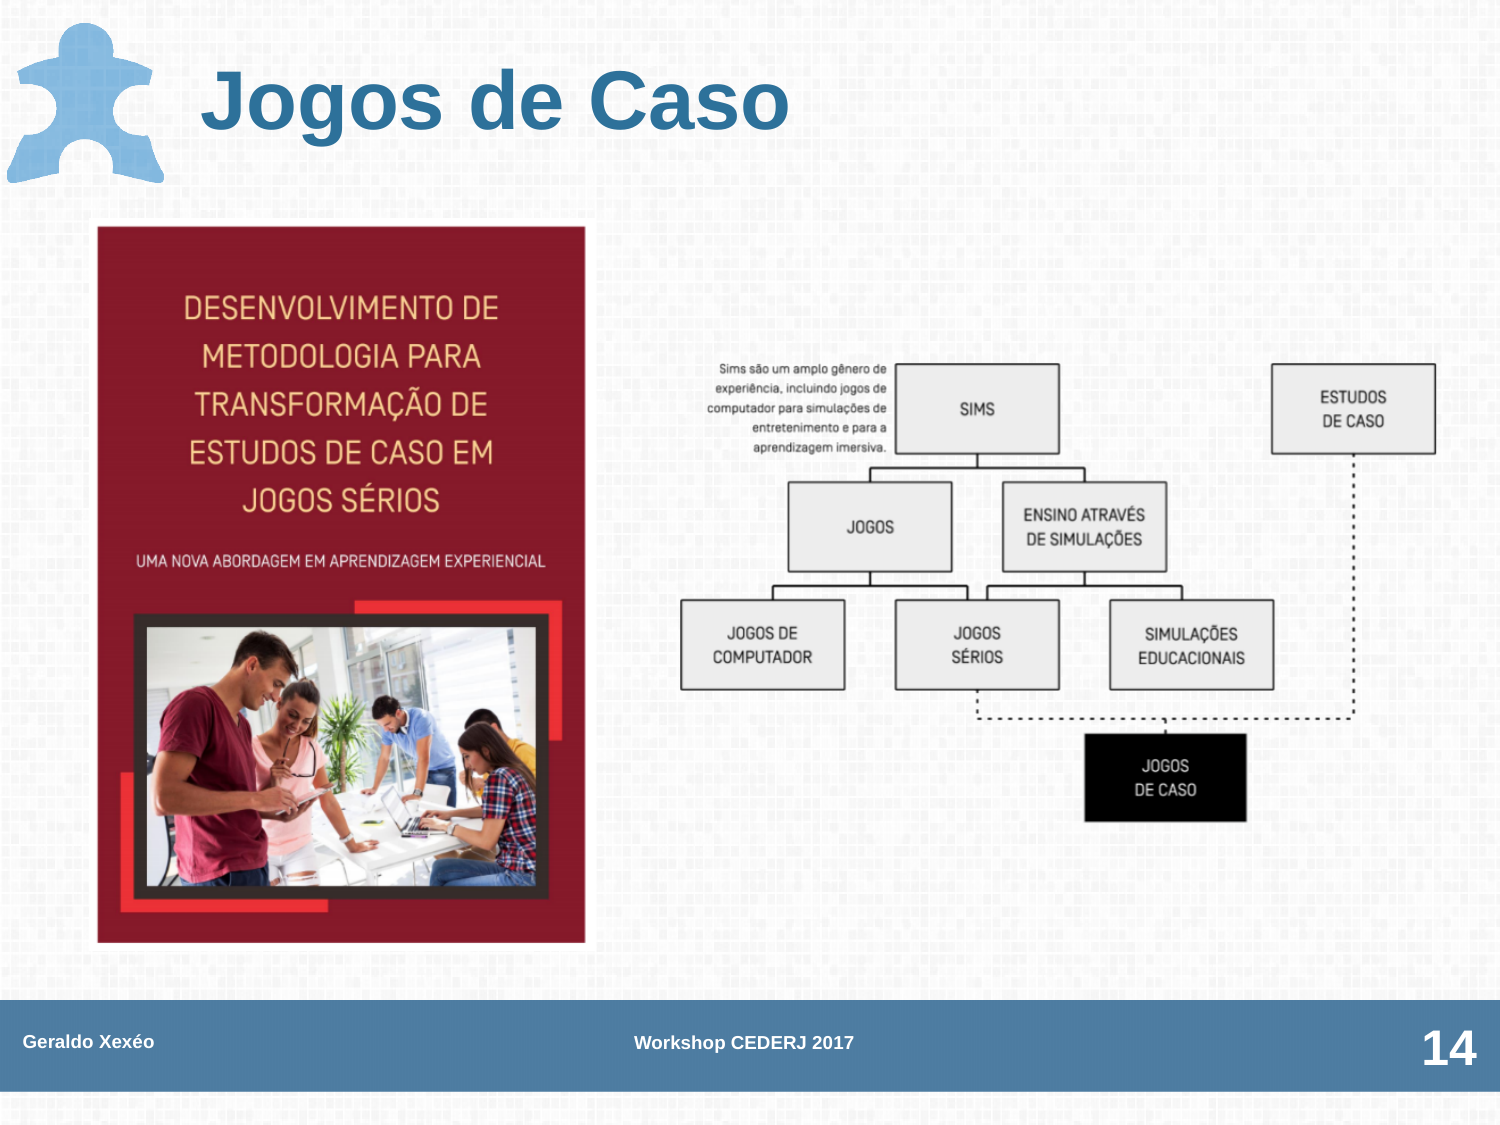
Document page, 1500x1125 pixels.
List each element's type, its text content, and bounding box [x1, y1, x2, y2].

footer Workshop CEDERJ 2017 [526, 1018, 962, 1066]
slide_number Geraldo Xexéo [7, 1017, 203, 1066]
title Jogos de Caso [185, 11, 1481, 195]
slide_number 14 [1297, 1021, 1492, 1069]
picture [0, 0, 1500, 1125]
